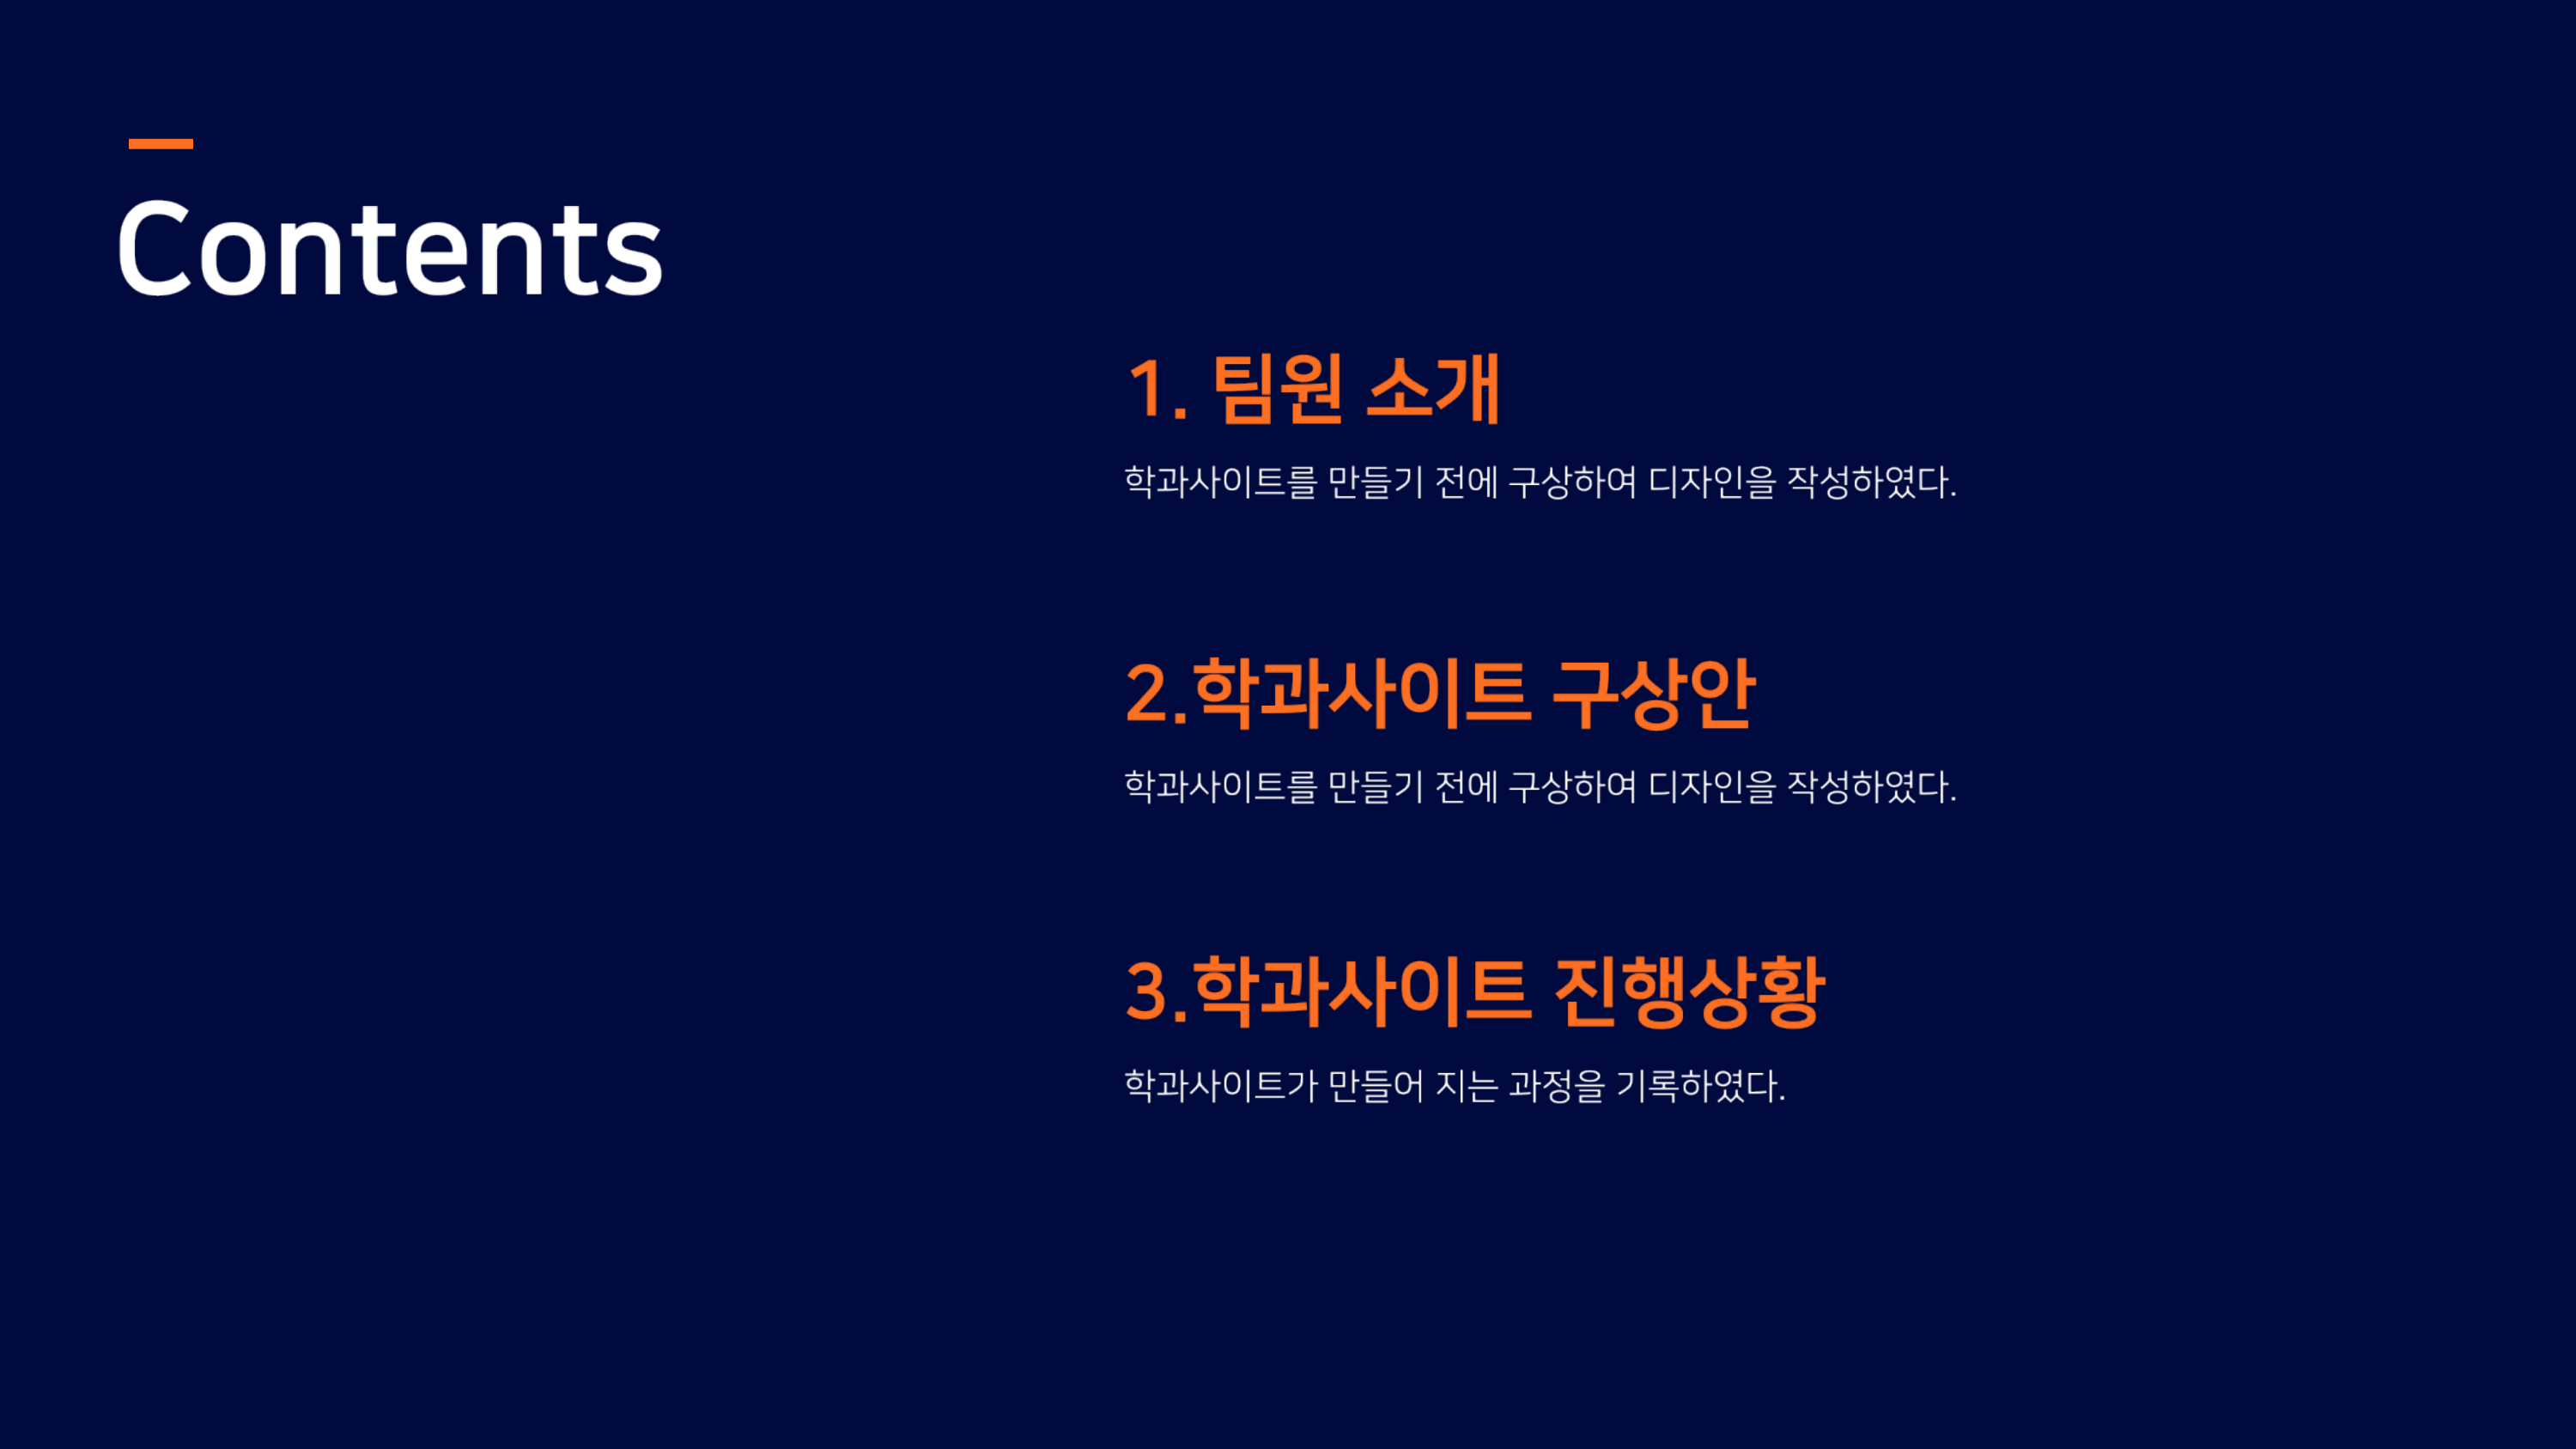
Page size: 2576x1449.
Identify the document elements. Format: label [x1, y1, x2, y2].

picture [70, 92, 794, 444]
picture [1101, 318, 2026, 1287]
text_box [129, 123, 193, 166]
